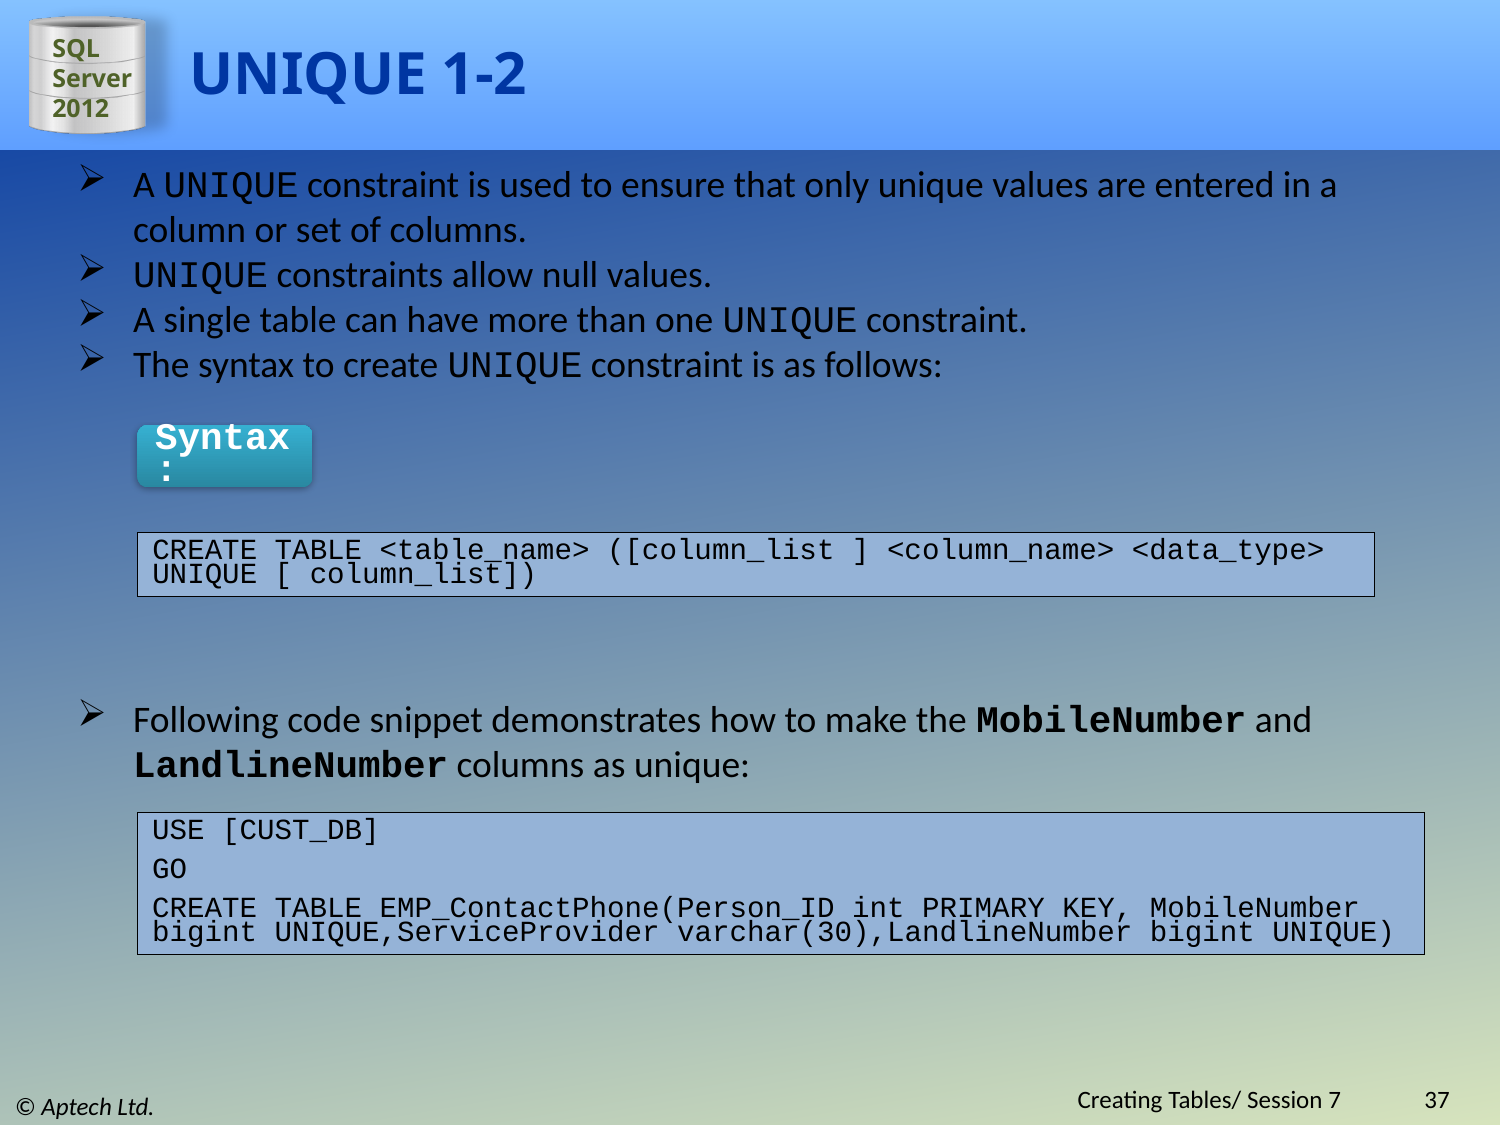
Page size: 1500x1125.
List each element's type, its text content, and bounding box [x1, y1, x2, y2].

slide_number 37 [1363, 1084, 1465, 1113]
title UNIQUE 1-2 [174, 37, 1426, 106]
text_box Following code snippet demonstrates how to make the MobileNumber and LandlineNumber columns as unique: [62, 687, 1438, 793]
picture [24, 0, 150, 150]
text_box USE [CUST_DB] GO CREATE TABLE EMP_ContactPhone(Person_ID int PRIMARY KEY, MobileNumber bigint UNIQUE,ServiceProvider varchar(30),LandlineNumber bigint UNIQUE) [137, 812, 1425, 955]
text_box Syntax: [137, 424, 313, 488]
text_box A UNIQUE constraint is used to ensure that only unique values are entered in a column or set of columns. UNIQUE constraints allow null values. A single table can have more than one UNIQUE constraint. The syntax to create UNIQUE constraint is as follows: [62, 153, 1438, 393]
footer Creating Tables/ Session 7 [375, 1084, 1363, 1113]
text_box CREATE TABLE <table_name> ([column_list ] <column_name> <data_type> UNIQUE [ column_list]) [137, 532, 1375, 597]
